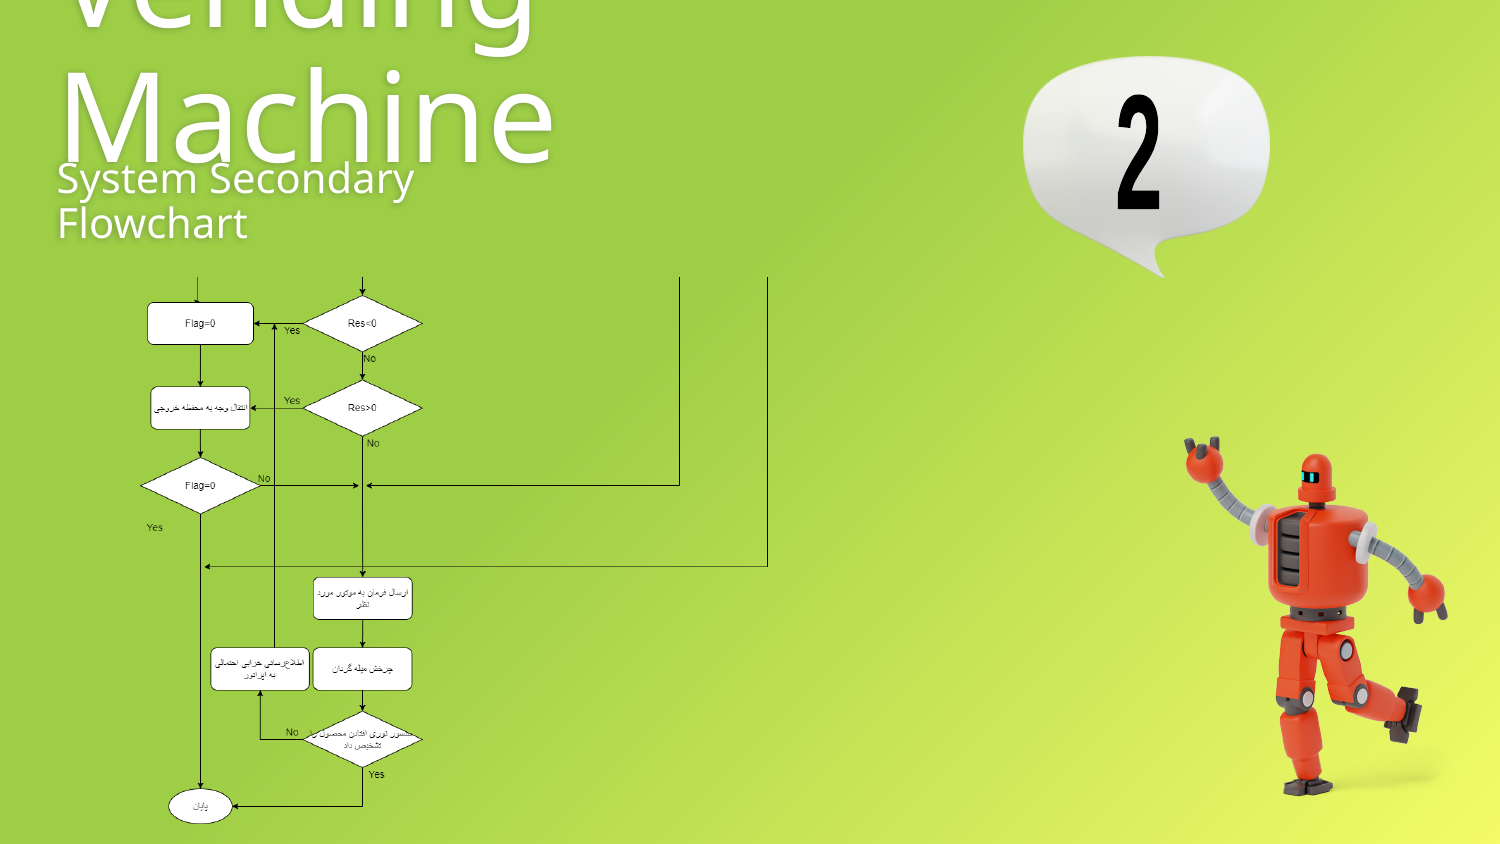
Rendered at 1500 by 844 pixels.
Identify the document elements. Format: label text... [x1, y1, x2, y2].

text_box System Secondary Flowchart [56, 189, 544, 248]
title Vending Machine [56, 36, 871, 190]
picture [1023, 56, 1270, 278]
picture [139, 277, 786, 825]
picture [1183, 436, 1453, 805]
